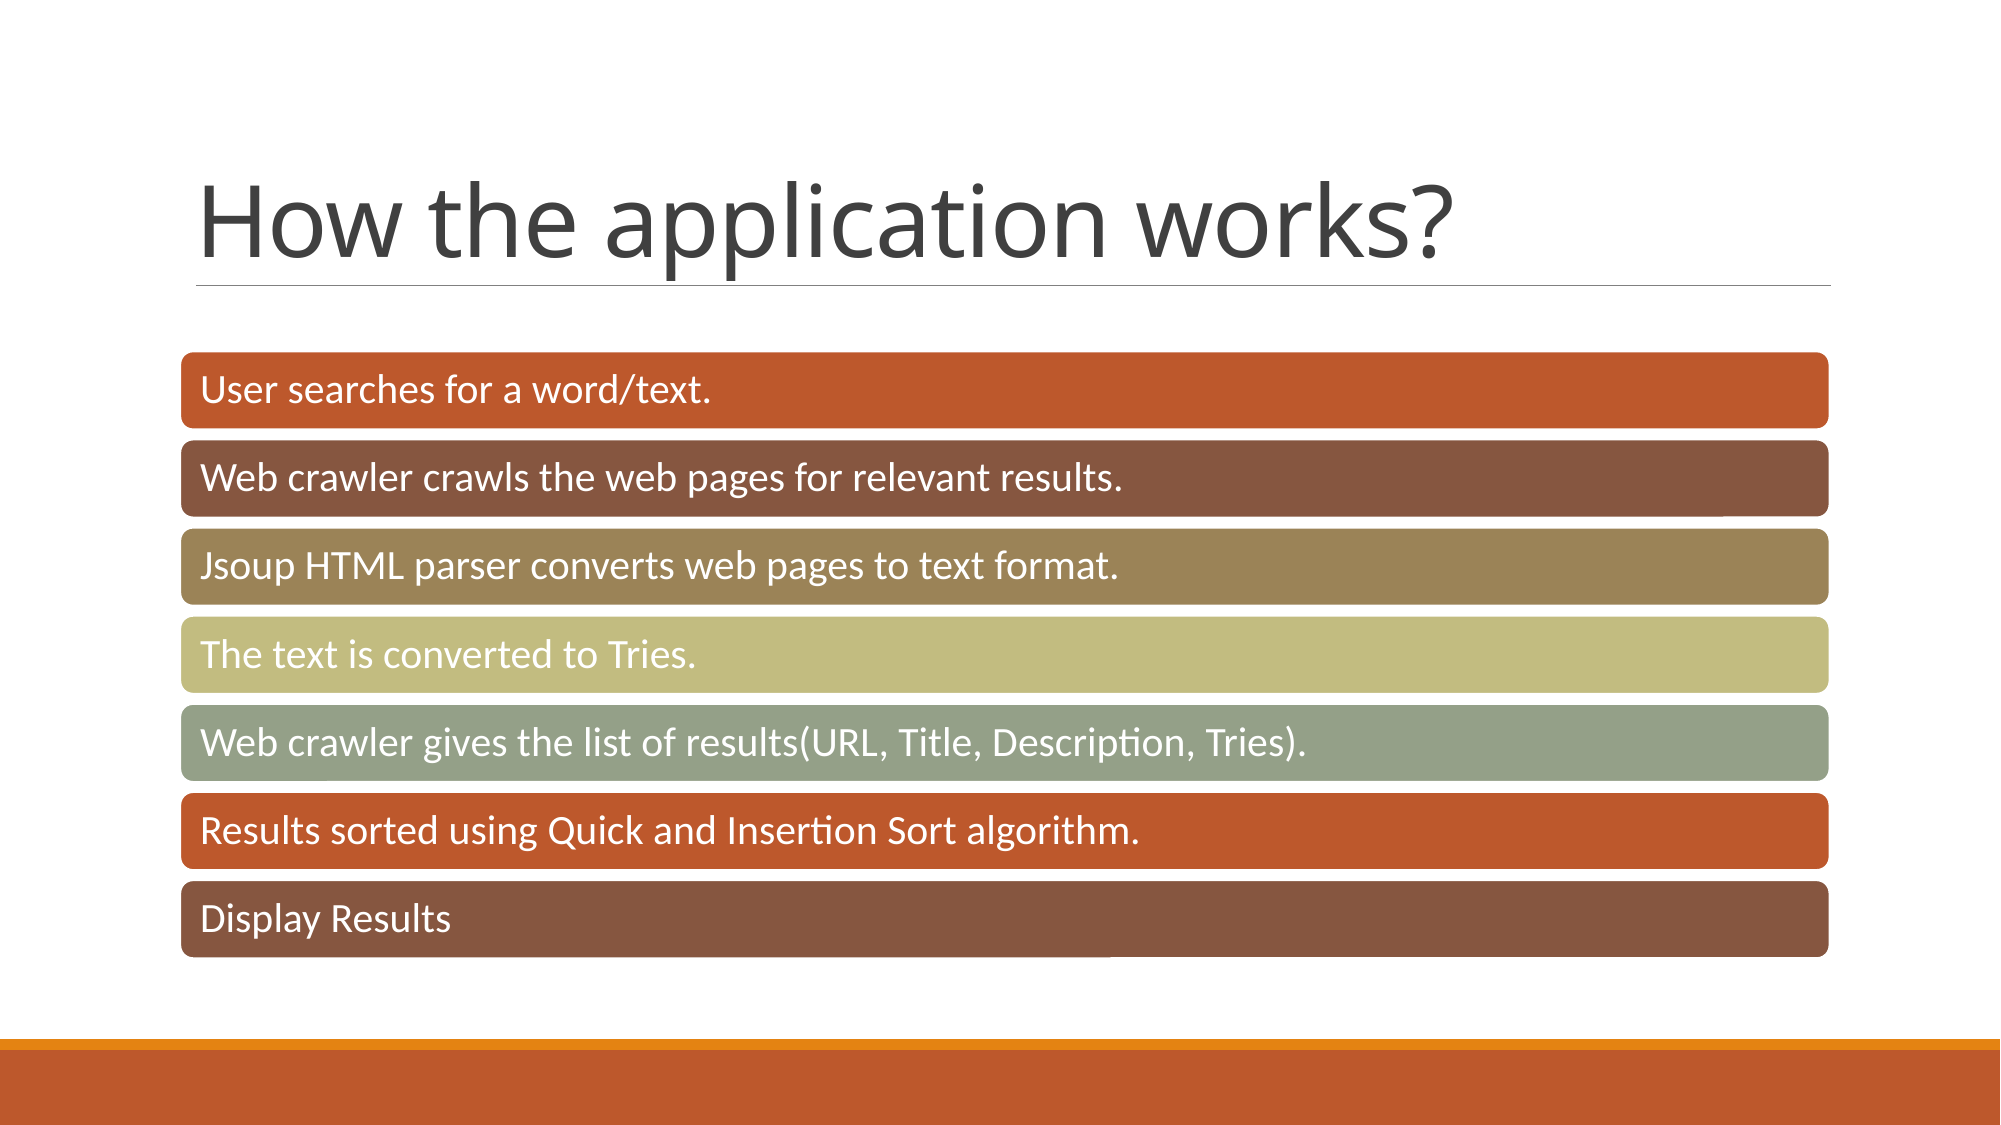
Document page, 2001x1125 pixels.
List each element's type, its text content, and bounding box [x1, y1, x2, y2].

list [179, 343, 1831, 966]
title How the application works? [180, 47, 1830, 285]
